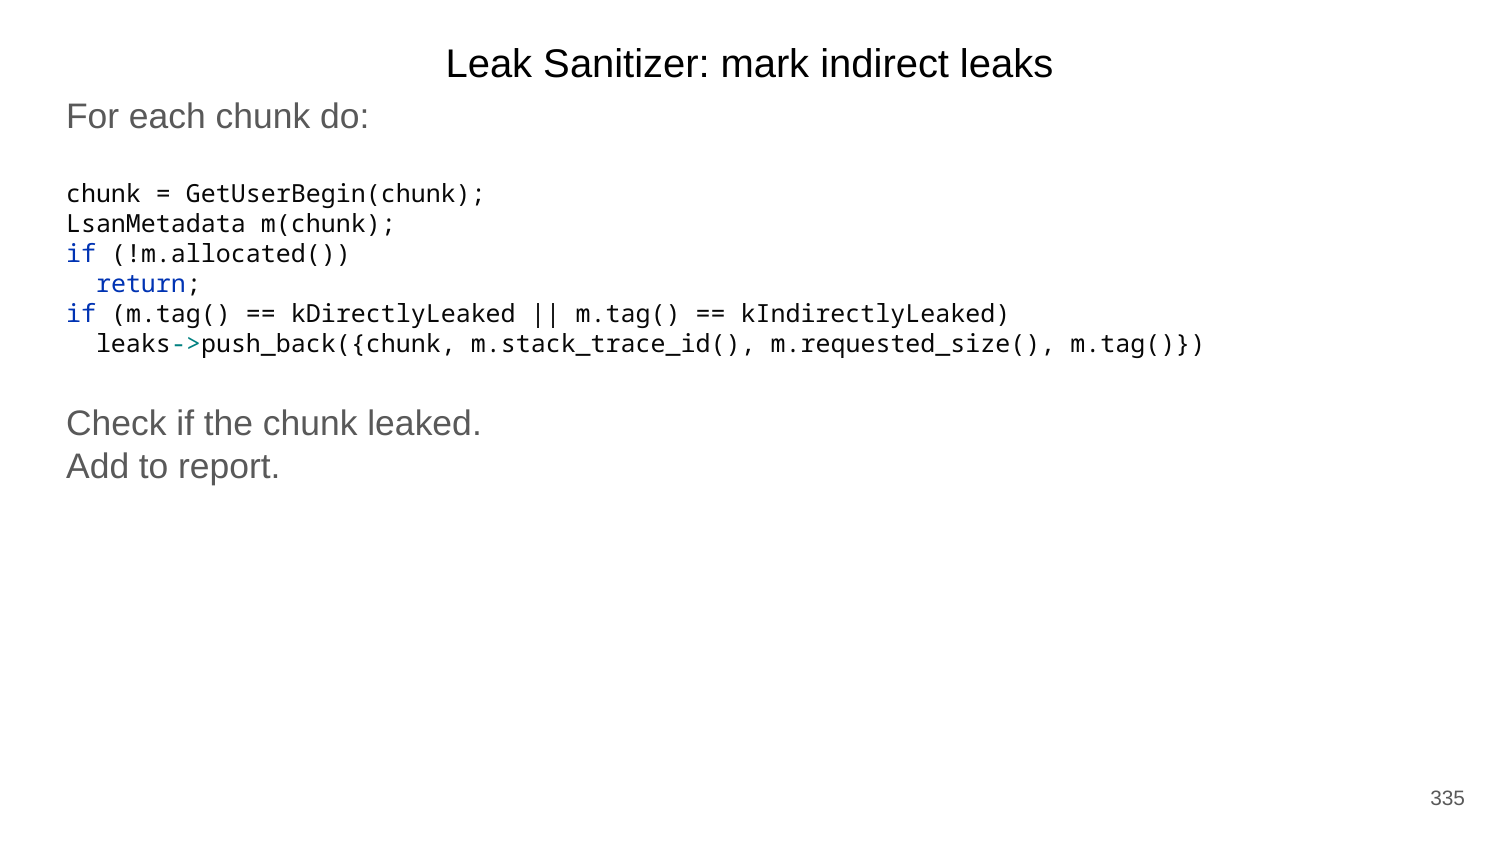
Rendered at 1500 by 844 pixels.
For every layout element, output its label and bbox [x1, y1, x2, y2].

slide_number [1389, 764, 1480, 830]
text_box [51, 22, 1480, 812]
